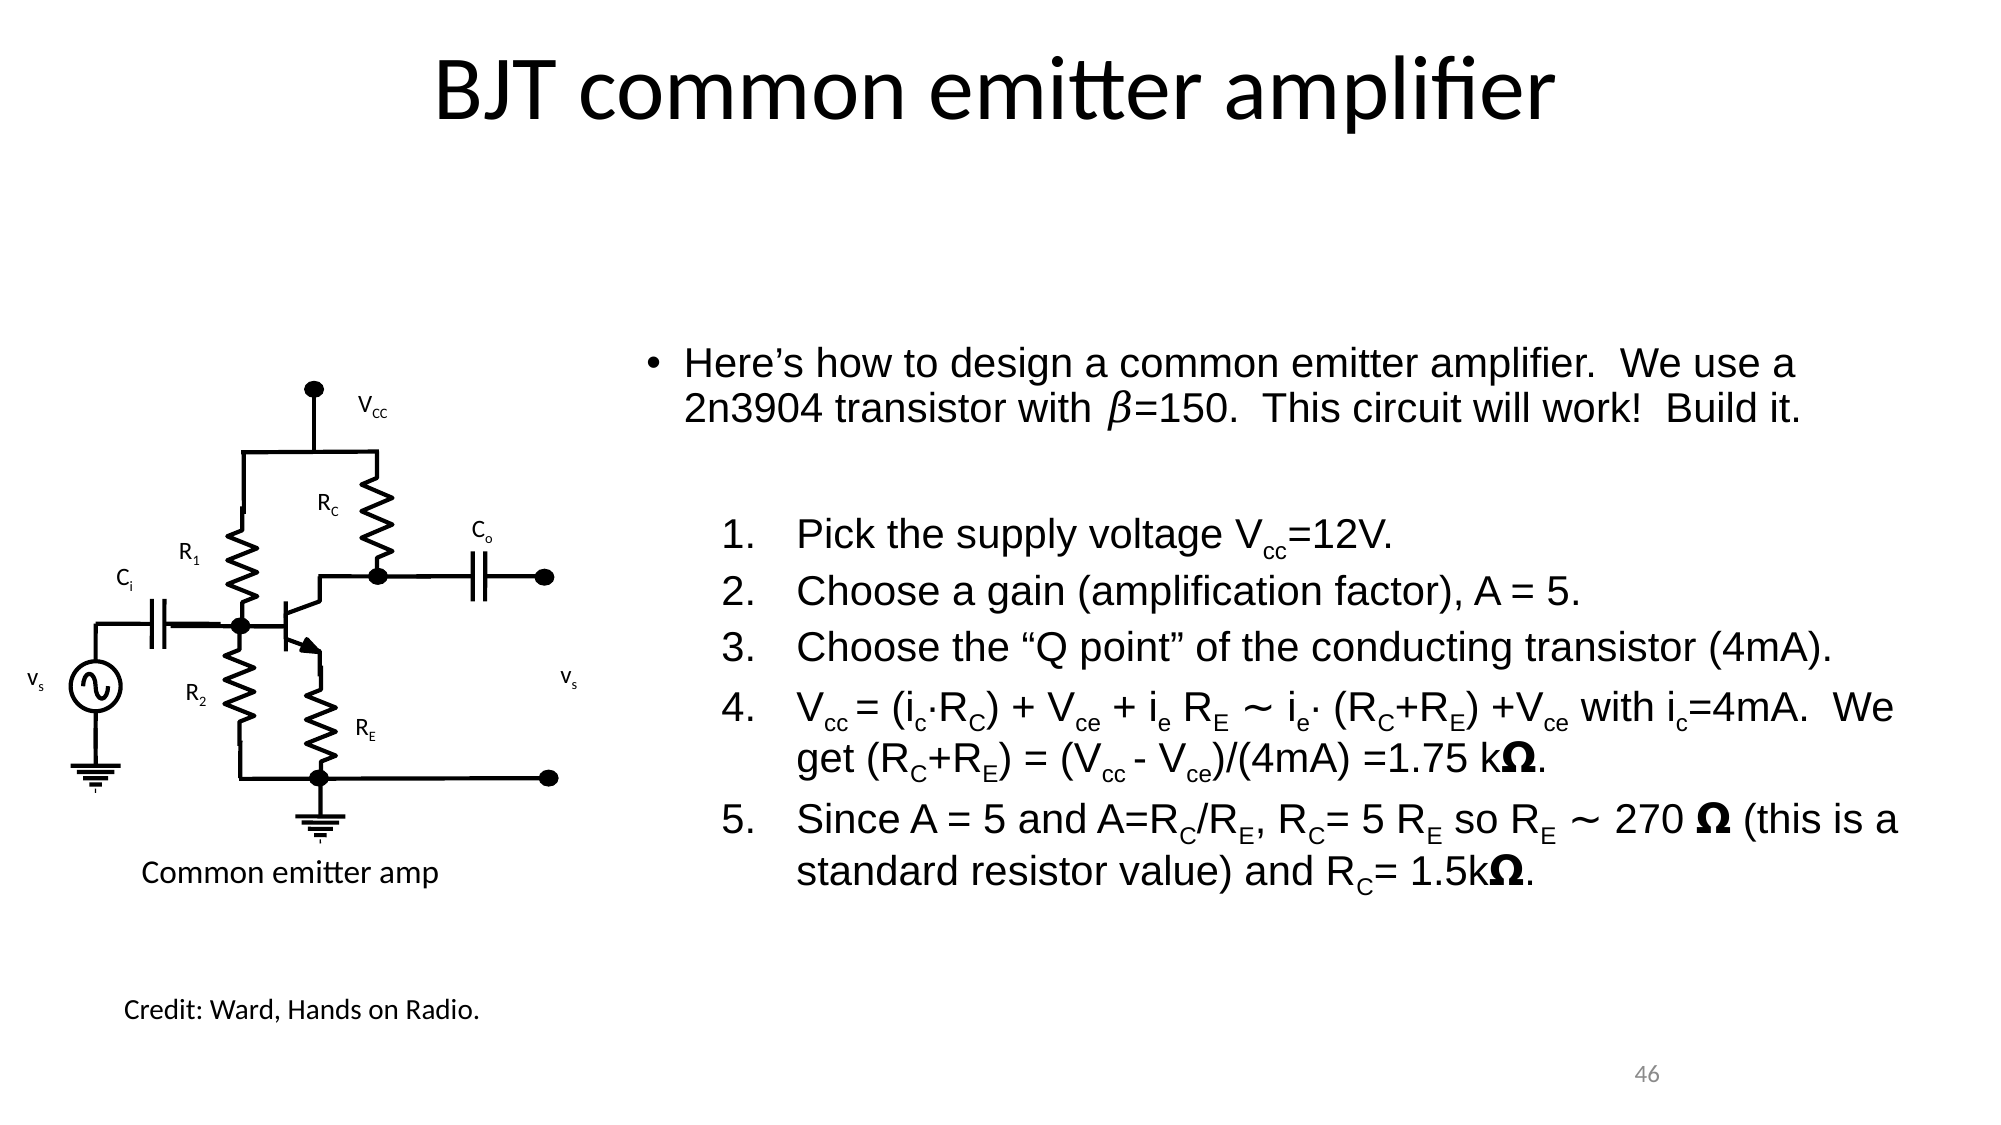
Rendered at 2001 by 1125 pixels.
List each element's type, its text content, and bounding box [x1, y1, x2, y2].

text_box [12, 380, 606, 842]
text_box Common emitter amp [126, 842, 455, 898]
text_box Credit: Ward, Hands on Radio. [109, 982, 496, 1033]
title BJT common emitter amplifier [54, 18, 1938, 162]
list Here’s how to design a common emitter amplifier. We use a 2n3904 transistor with 𝛽=150. This circuit will work! Build it. Pick the supply voltage Vcc=12V. Choose a gain (amplification factor), A = 5. Choose the “Q point” of the conducting transistor (4mA). Vcc = (ic∙RC) + Vce + ie RE ∼ ie∙ (RC+RE) +Vce with ic=4mA. We get (RC+RE) = (Vcc - Vce)/(4mA) =1.75 k𝝮. Since A = 5 and A=RC/RE, RC= 5 RE so RE ∼ 270 𝝮 (this is a standard resistor value) and RC= 1.5k𝝮. [631, 334, 1934, 973]
slide_number 46 [1325, 1042, 1675, 1103]
